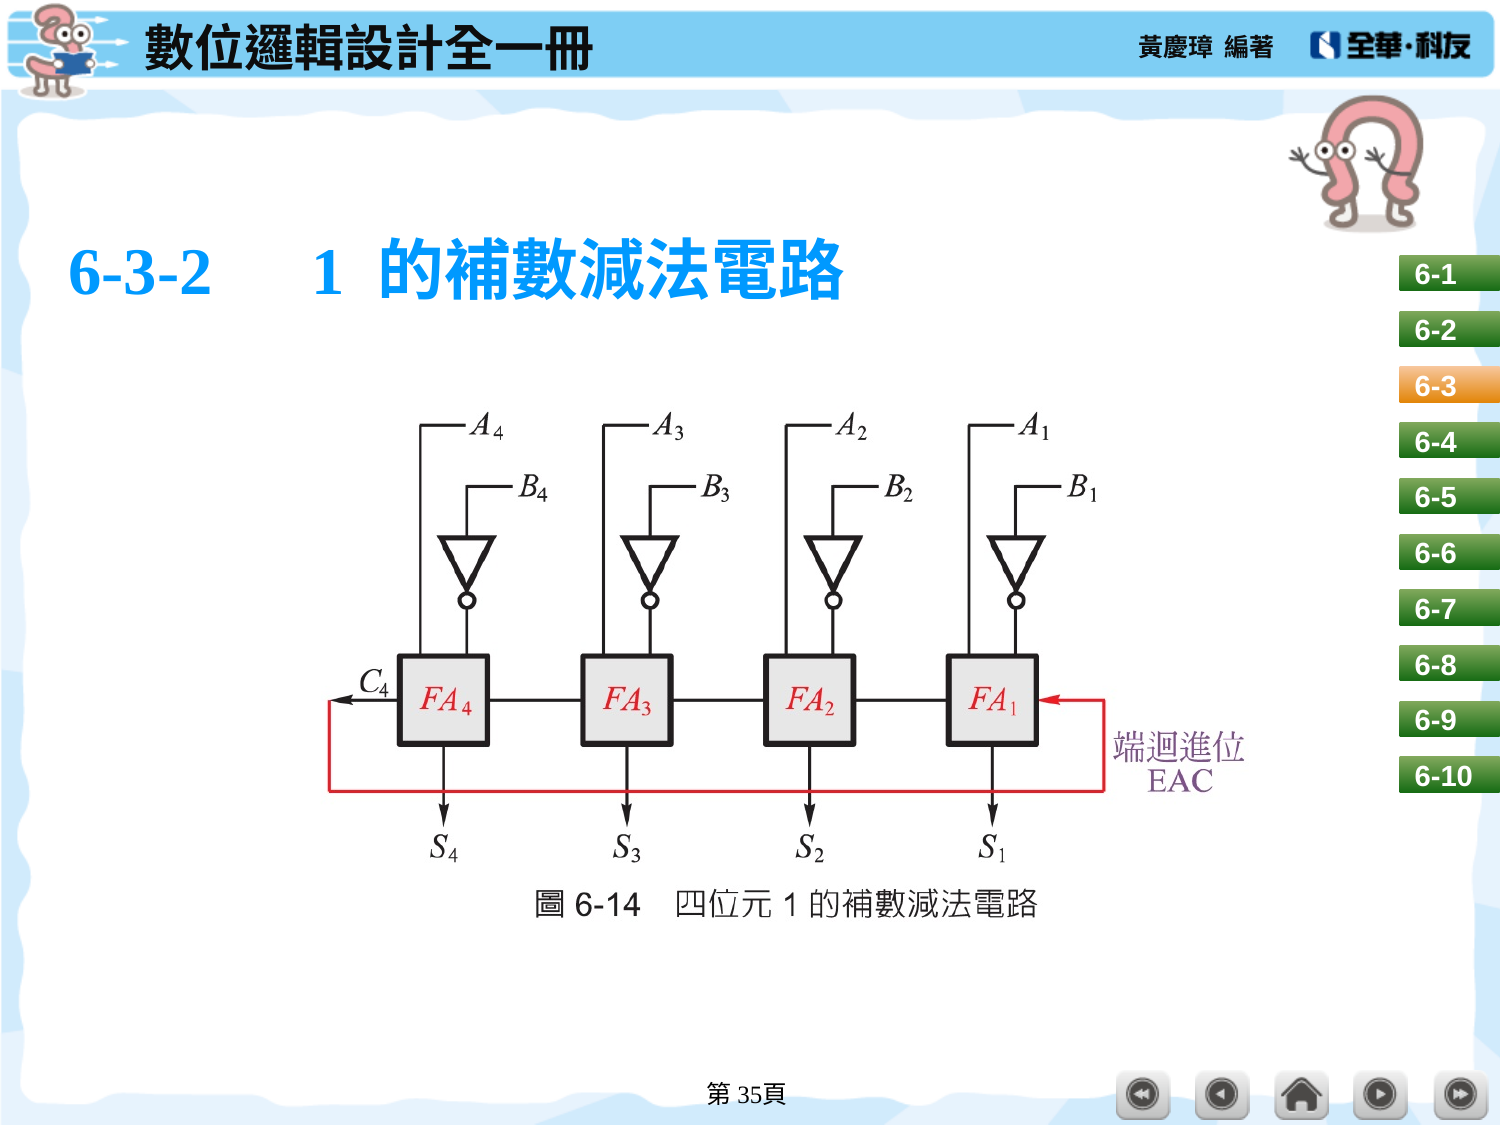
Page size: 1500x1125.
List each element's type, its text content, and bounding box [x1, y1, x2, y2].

picture [0, 0, 1500, 1125]
list 6-3-2 1 的補數減法電路 [53, 220, 1388, 1047]
